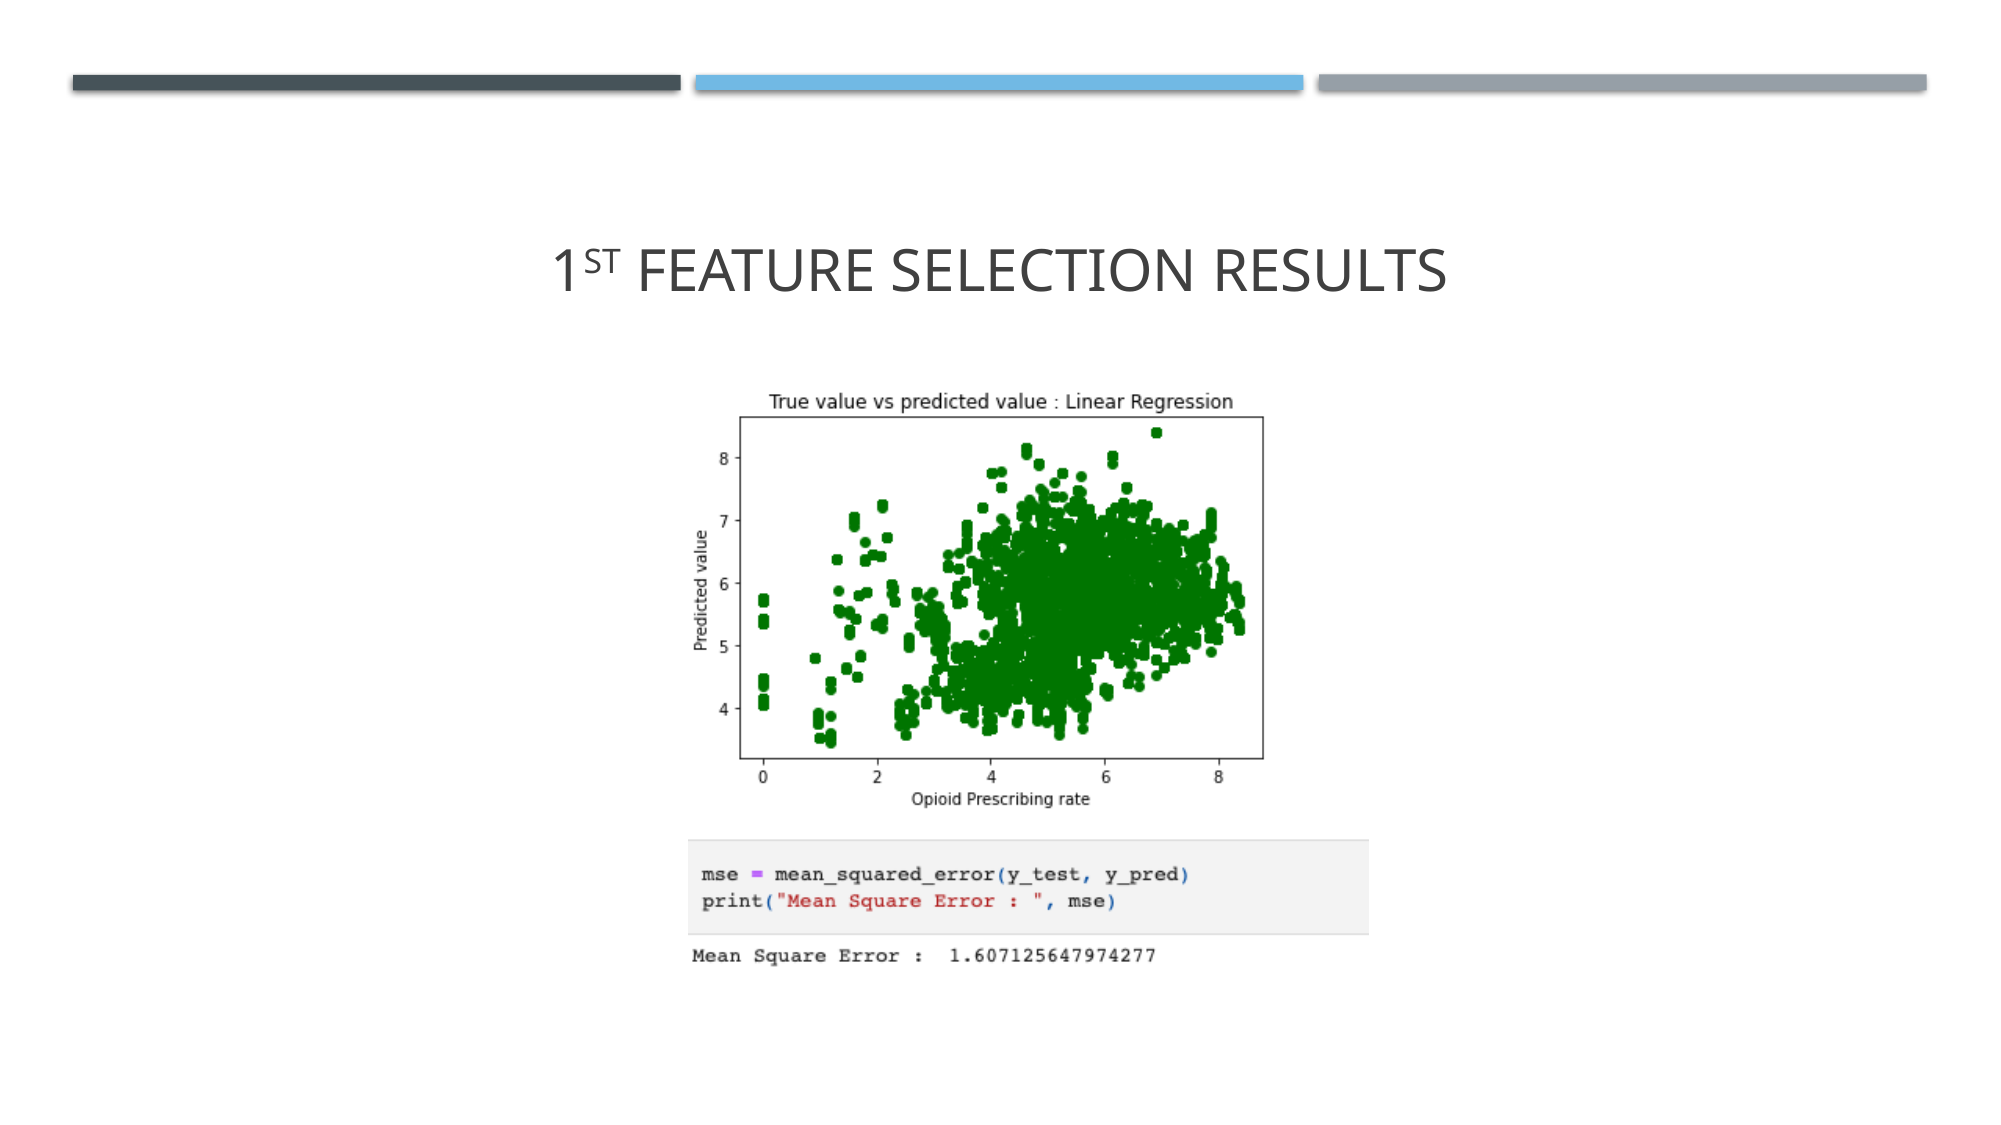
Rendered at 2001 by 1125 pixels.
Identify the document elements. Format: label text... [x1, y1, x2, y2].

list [687, 379, 1370, 977]
title 1st feature selection results [95, 115, 1905, 311]
